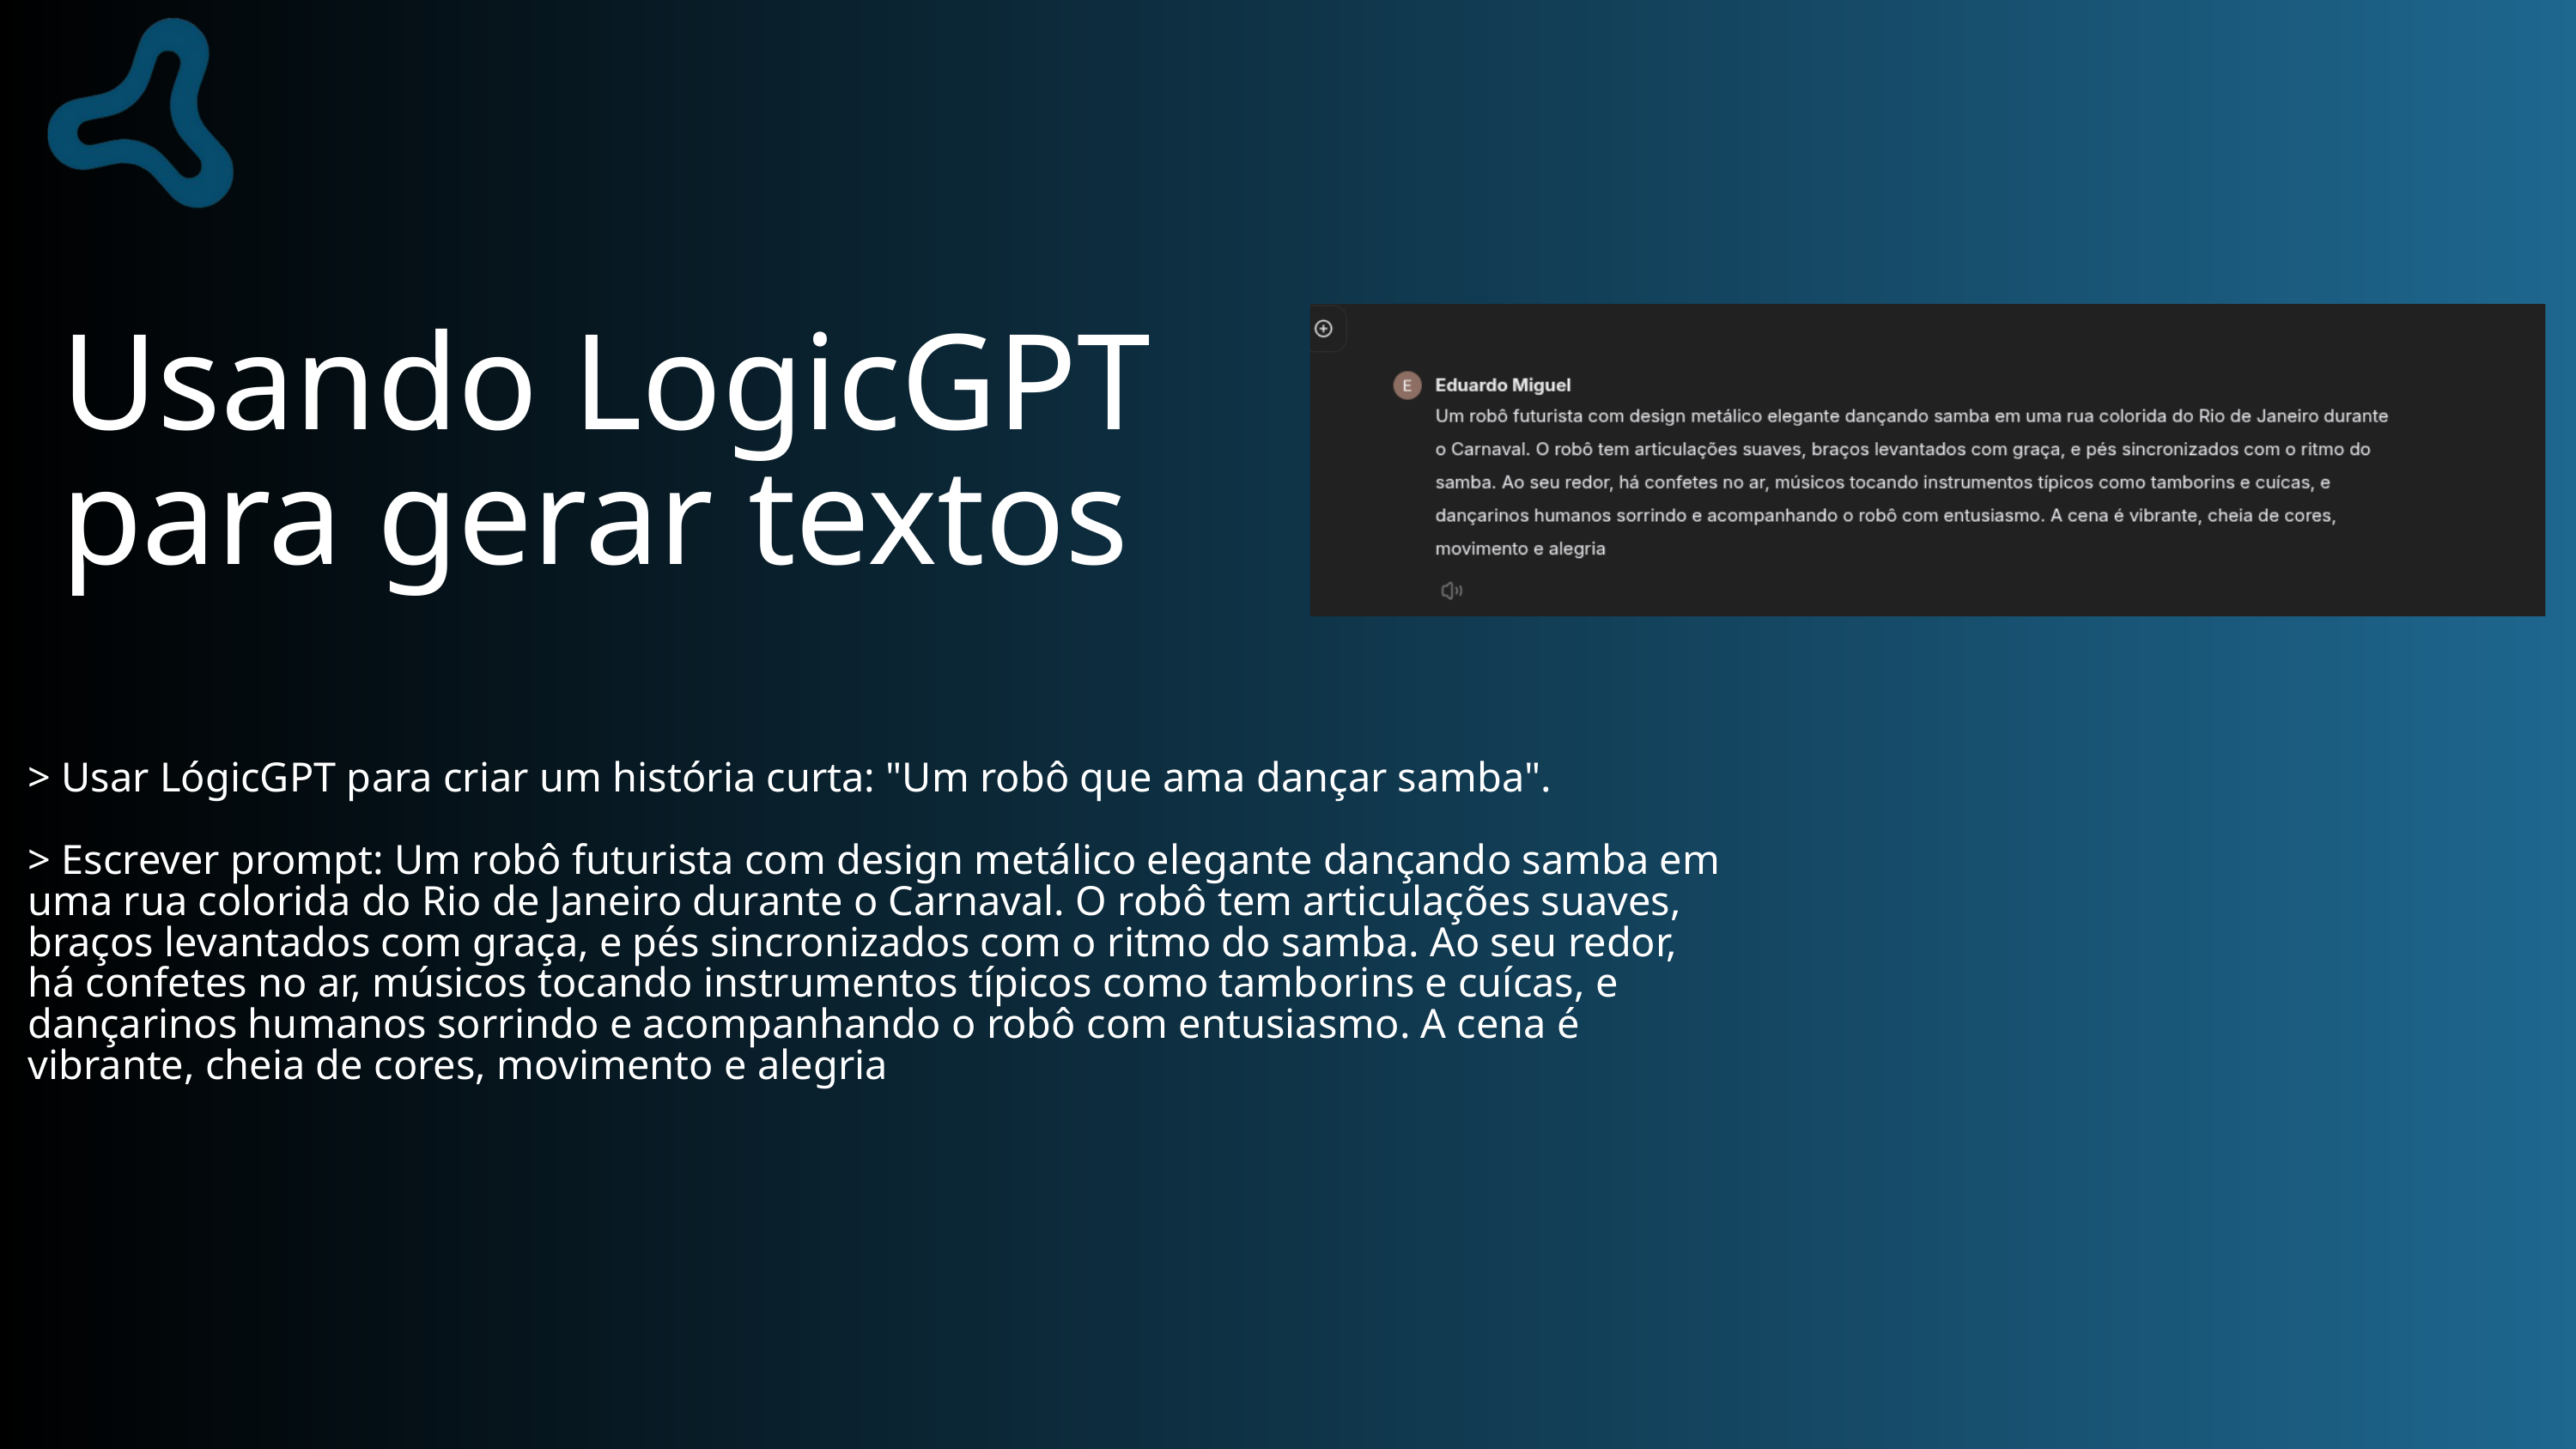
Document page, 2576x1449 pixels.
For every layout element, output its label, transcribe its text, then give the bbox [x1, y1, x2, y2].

text_box [1309, 304, 2546, 616]
text_box > Usar LógicGPT para criar um história curta: "Um robô que ama dançar samba". > Escrever prompt: Um robô futurista com design metálico elegante dançando samba em uma rua colorida do Rio de Janeiro durante o Carnaval. O robô tem articulações suaves, braços levantados com graça, e pés sincronizados com o ritmo do samba. Ao seu redor, há confetes no ar, músicos tocando instrumentos típicos como tamborins e cuícas, e dançarinos humanos sorrindo e acompanhando o robô com entusiasmo. A cena é vibrante, cheia de cores, movimento e alegria [27, 759, 1735, 1170]
text_box Usando LogicGPT para gerar textos [61, 321, 1406, 591]
text_box [47, 16, 242, 211]
